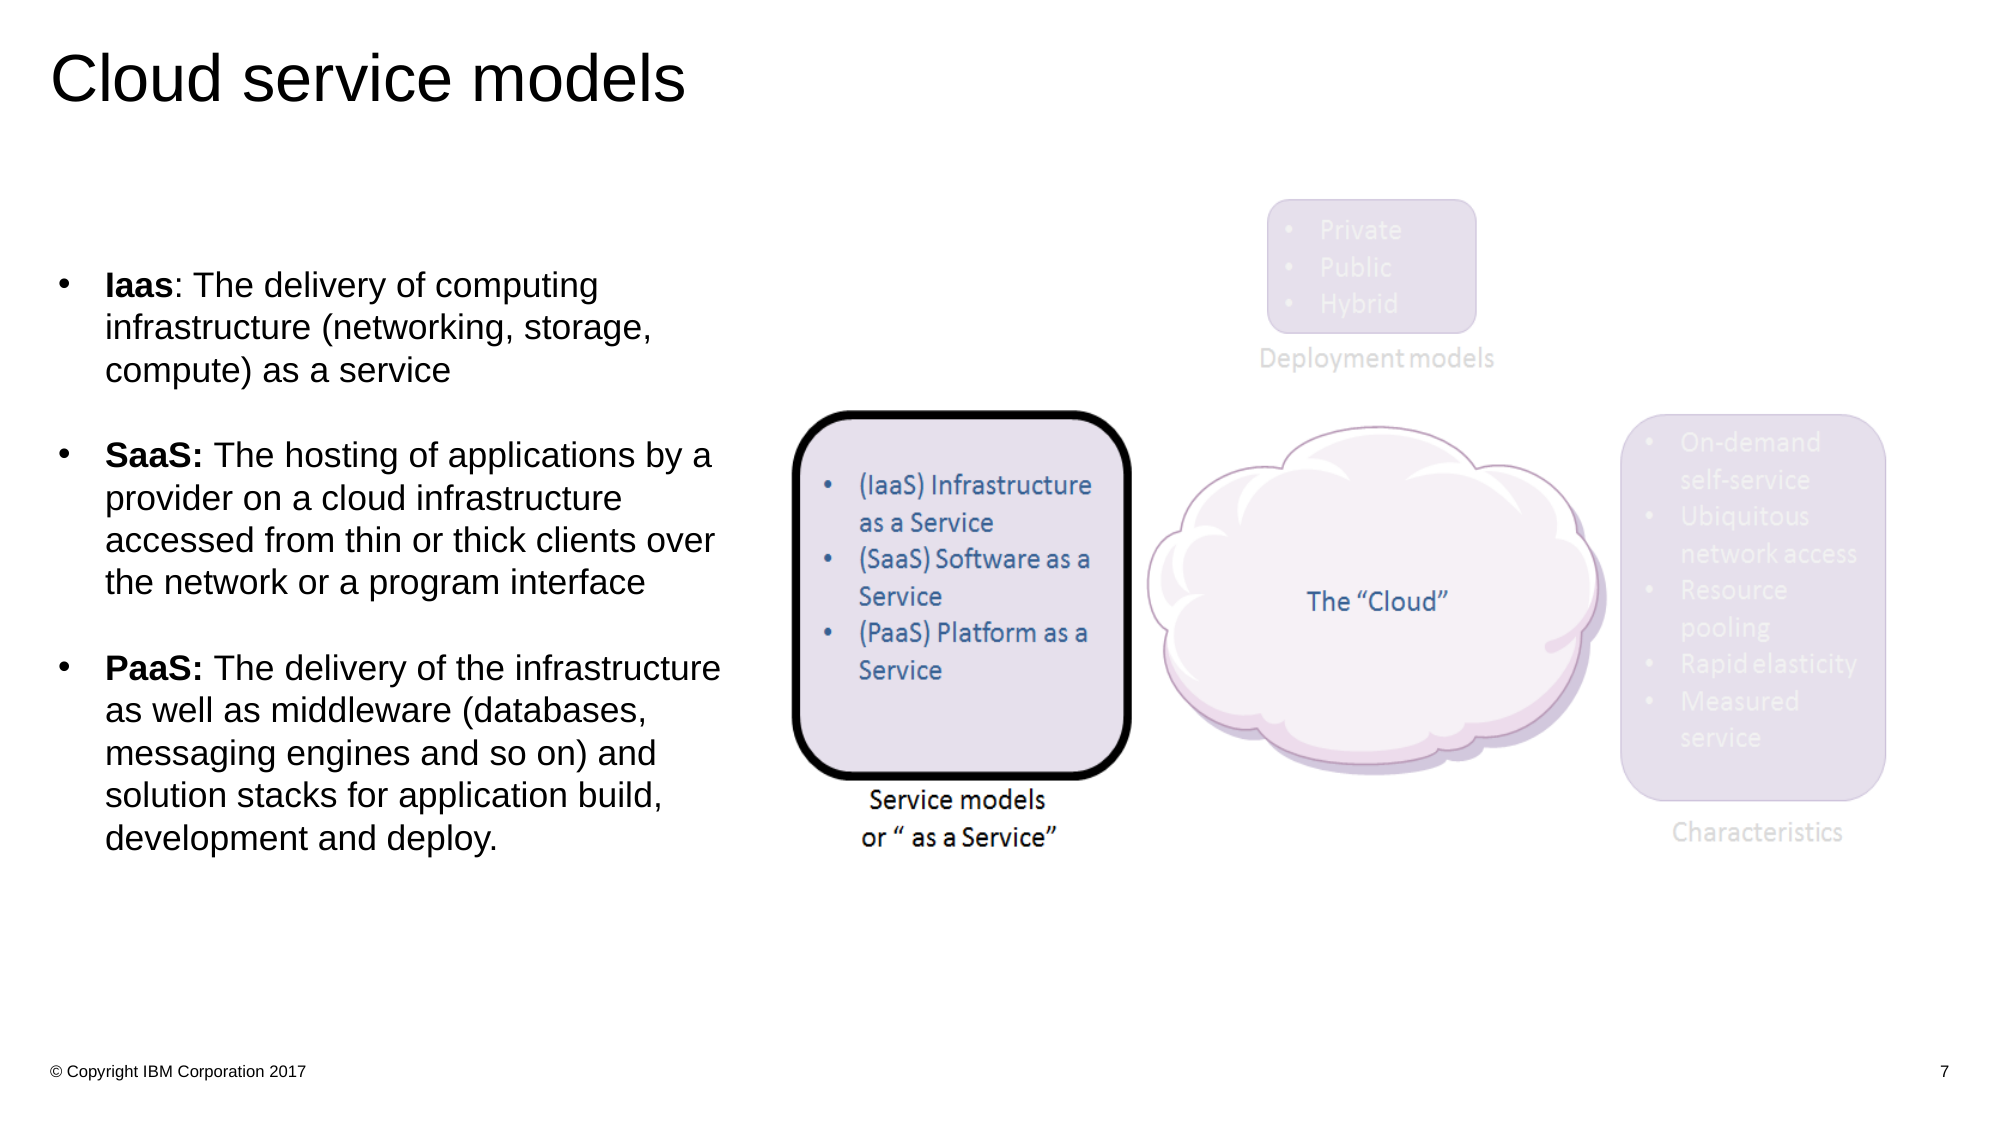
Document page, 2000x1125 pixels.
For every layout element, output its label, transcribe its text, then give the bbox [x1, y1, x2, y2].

picture [786, 163, 1916, 918]
slide_number 7 [1499, 1055, 1950, 1086]
title Cloud service models [49, 43, 950, 128]
footer © Copyright IBM Corporation 2017 [49, 1055, 1450, 1086]
text_box Iaas: The delivery of computing infrastructure (networking, storage, compute) as a service SaaS: The hosting of applications by a provider on a cloud infrastructure accessed from thin or thick clients over the network or a program interface PaaS: The delivery of the infrastructure as well as middleware (databases, messaging engines and so on) and solution stacks for application build, development and deploy. [43, 254, 776, 950]
